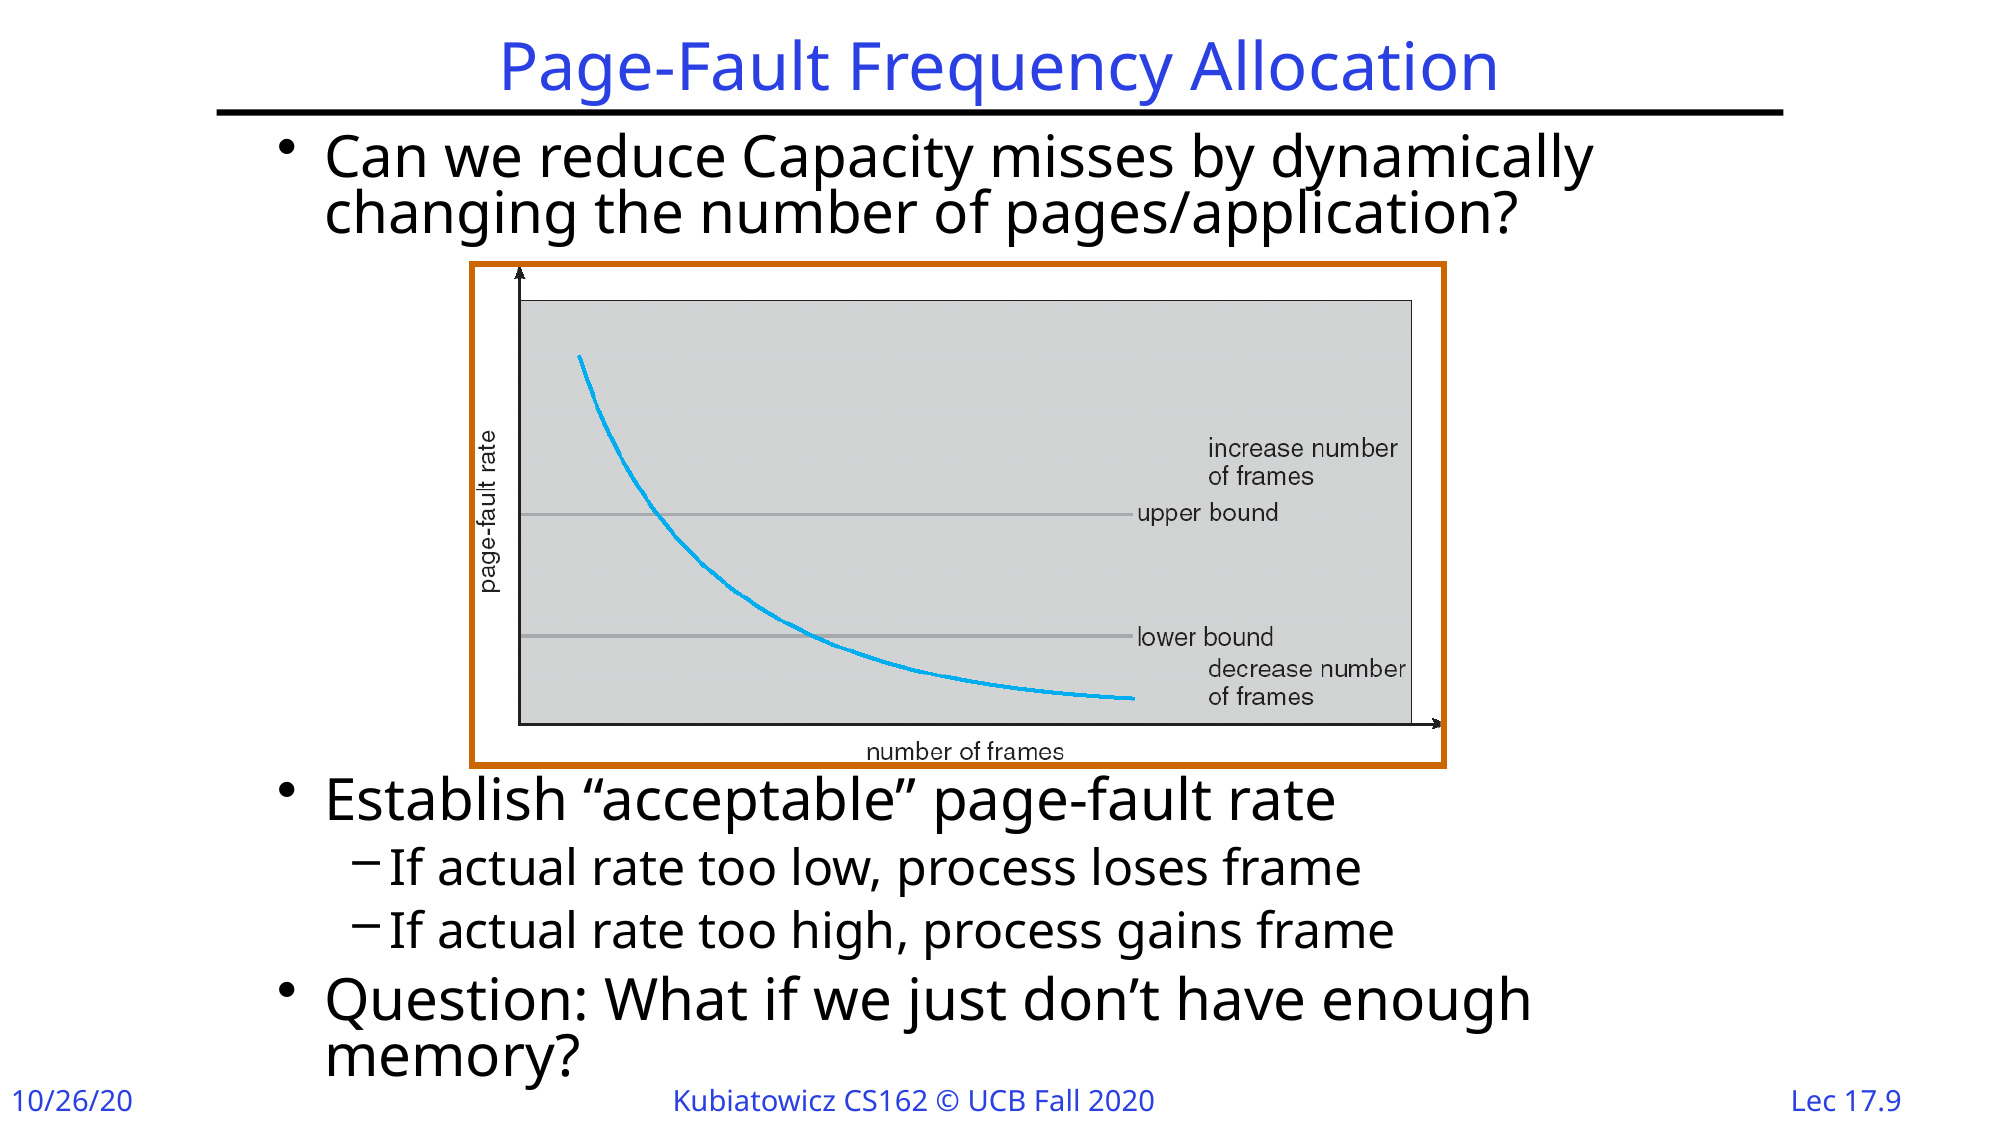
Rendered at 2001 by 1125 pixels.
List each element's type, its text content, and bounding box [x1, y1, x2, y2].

list Can we reduce Capacity misses by dynamically changing the number of pages/application? Establish “acceptable” page-fault rate If actual rate too low, process loses frame If actual rate too high, process gains frame Question: What if we just don’t have enough memory? [262, 125, 1750, 1050]
picture [474, 267, 1441, 763]
title Page-Fault Frequency Allocation [216, 24, 1784, 113]
